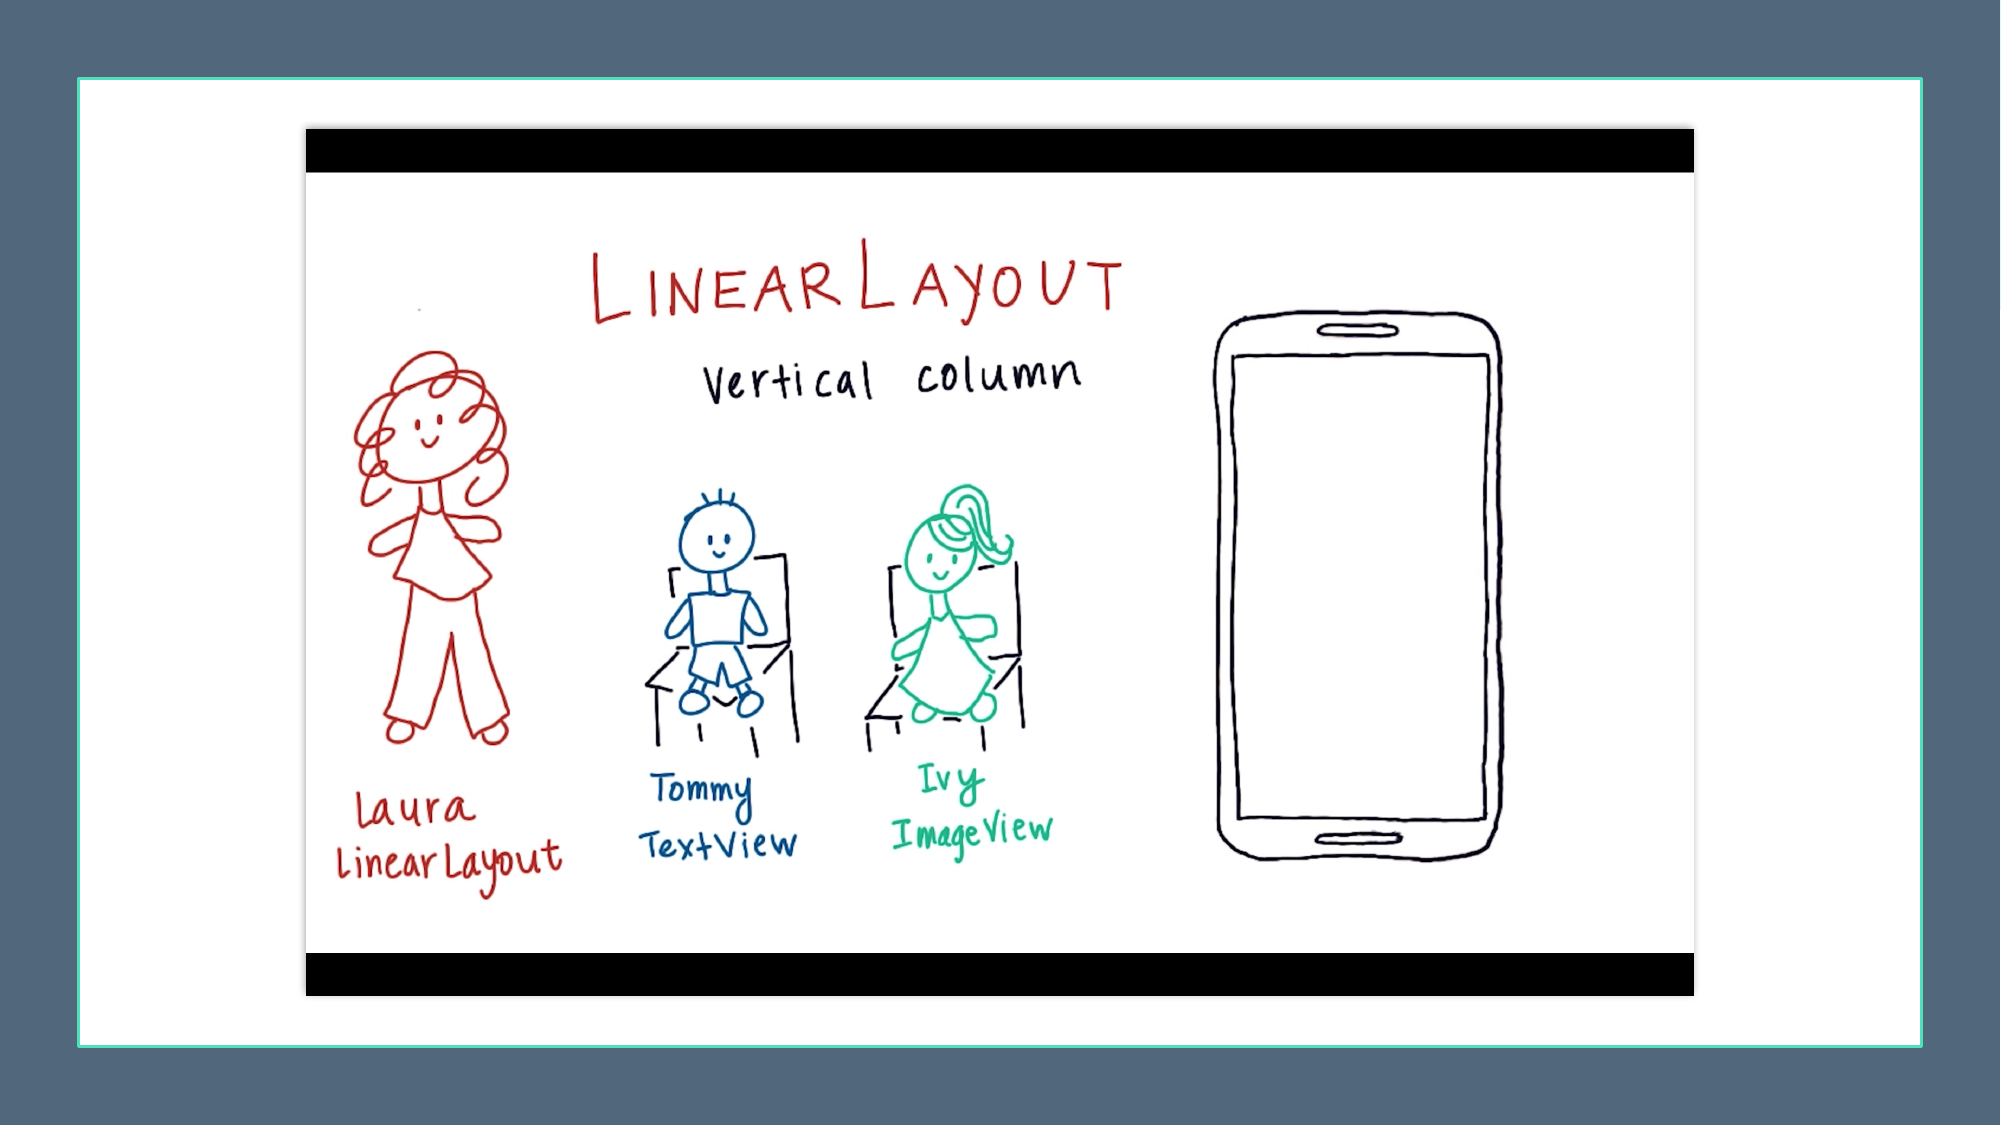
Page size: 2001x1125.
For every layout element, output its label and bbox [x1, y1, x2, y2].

text_box [0, 0, 2000, 1125]
text_box [77, 77, 1923, 1048]
list [306, 128, 1694, 997]
